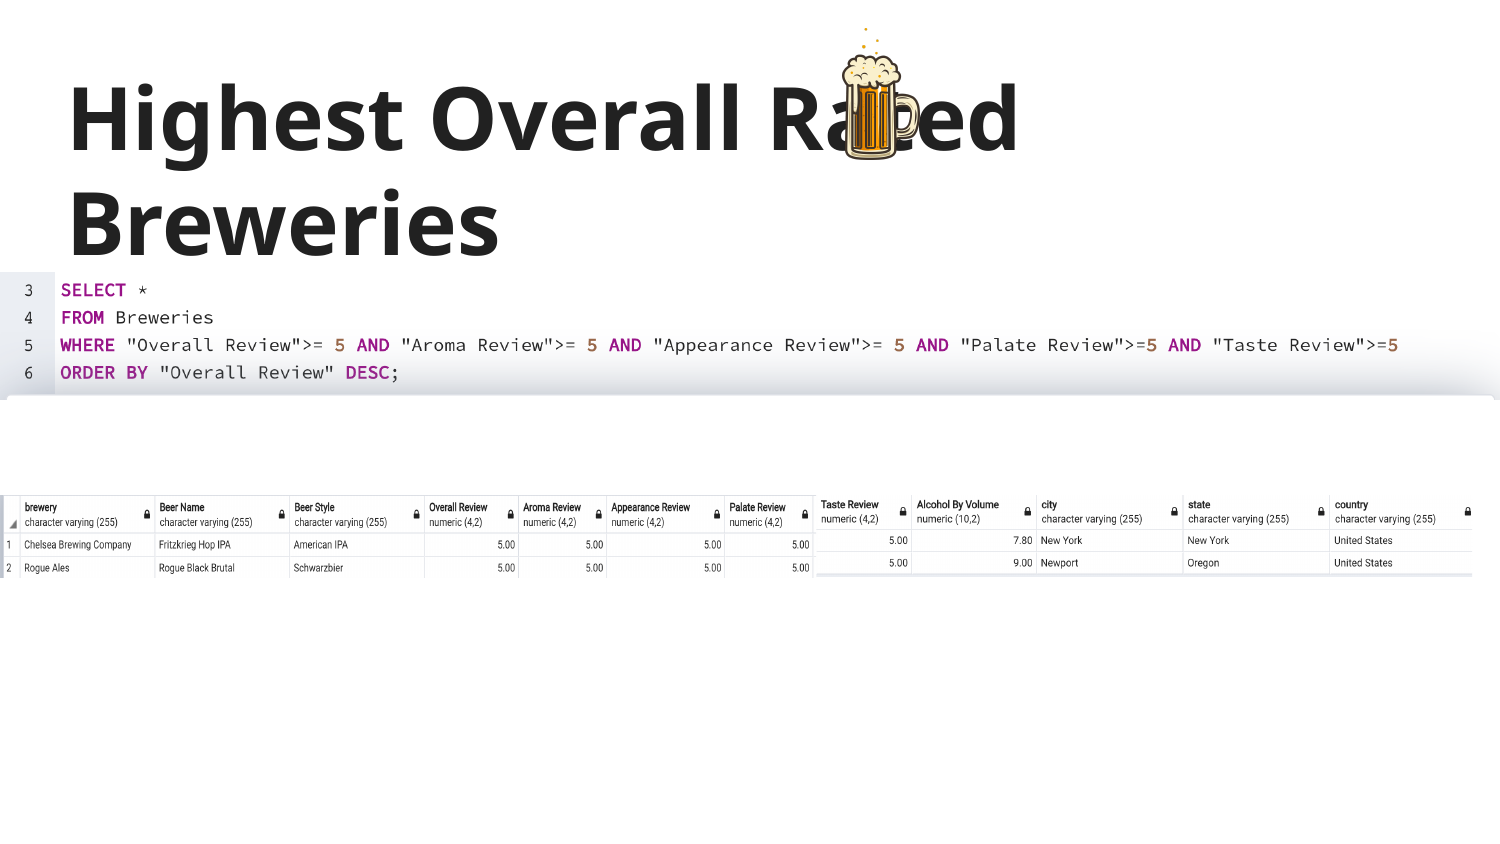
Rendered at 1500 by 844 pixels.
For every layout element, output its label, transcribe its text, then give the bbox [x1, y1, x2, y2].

title Highest Overall Rated Breweries [51, 48, 1449, 180]
picture [841, 28, 920, 161]
picture [0, 272, 1500, 400]
picture [0, 495, 1473, 585]
